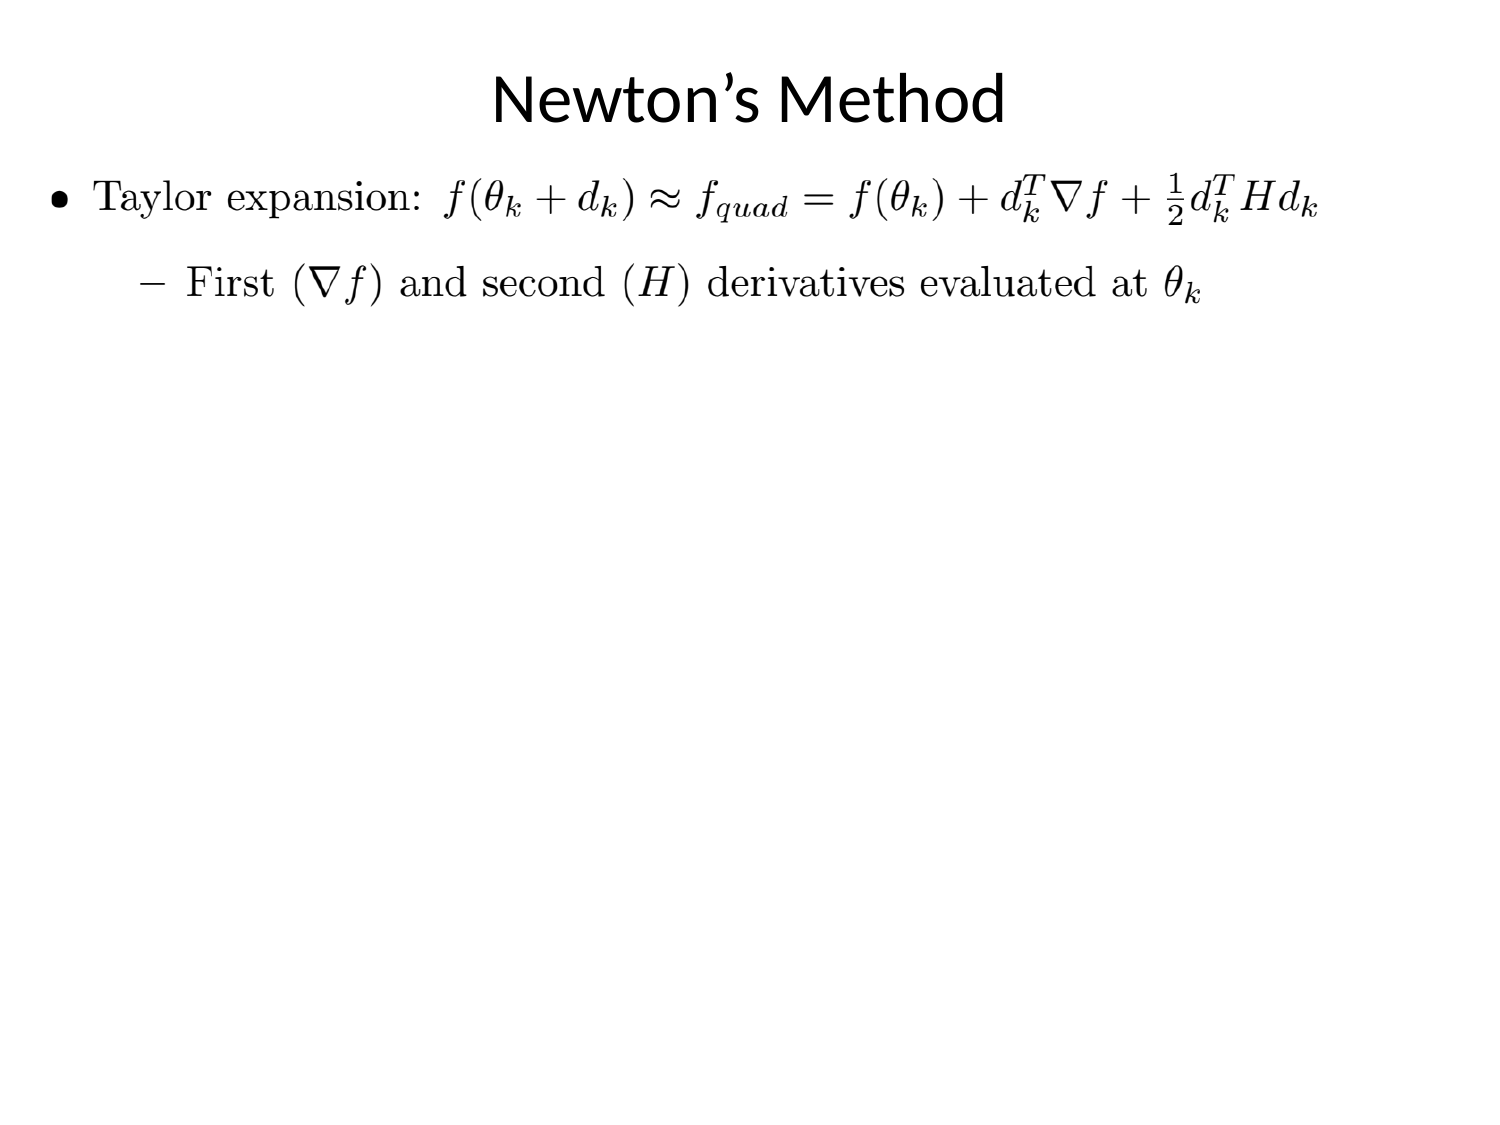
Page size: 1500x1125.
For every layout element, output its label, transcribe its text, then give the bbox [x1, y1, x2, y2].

title Newton’s Method [75, 0, 1425, 189]
picture [51, 172, 1411, 327]
